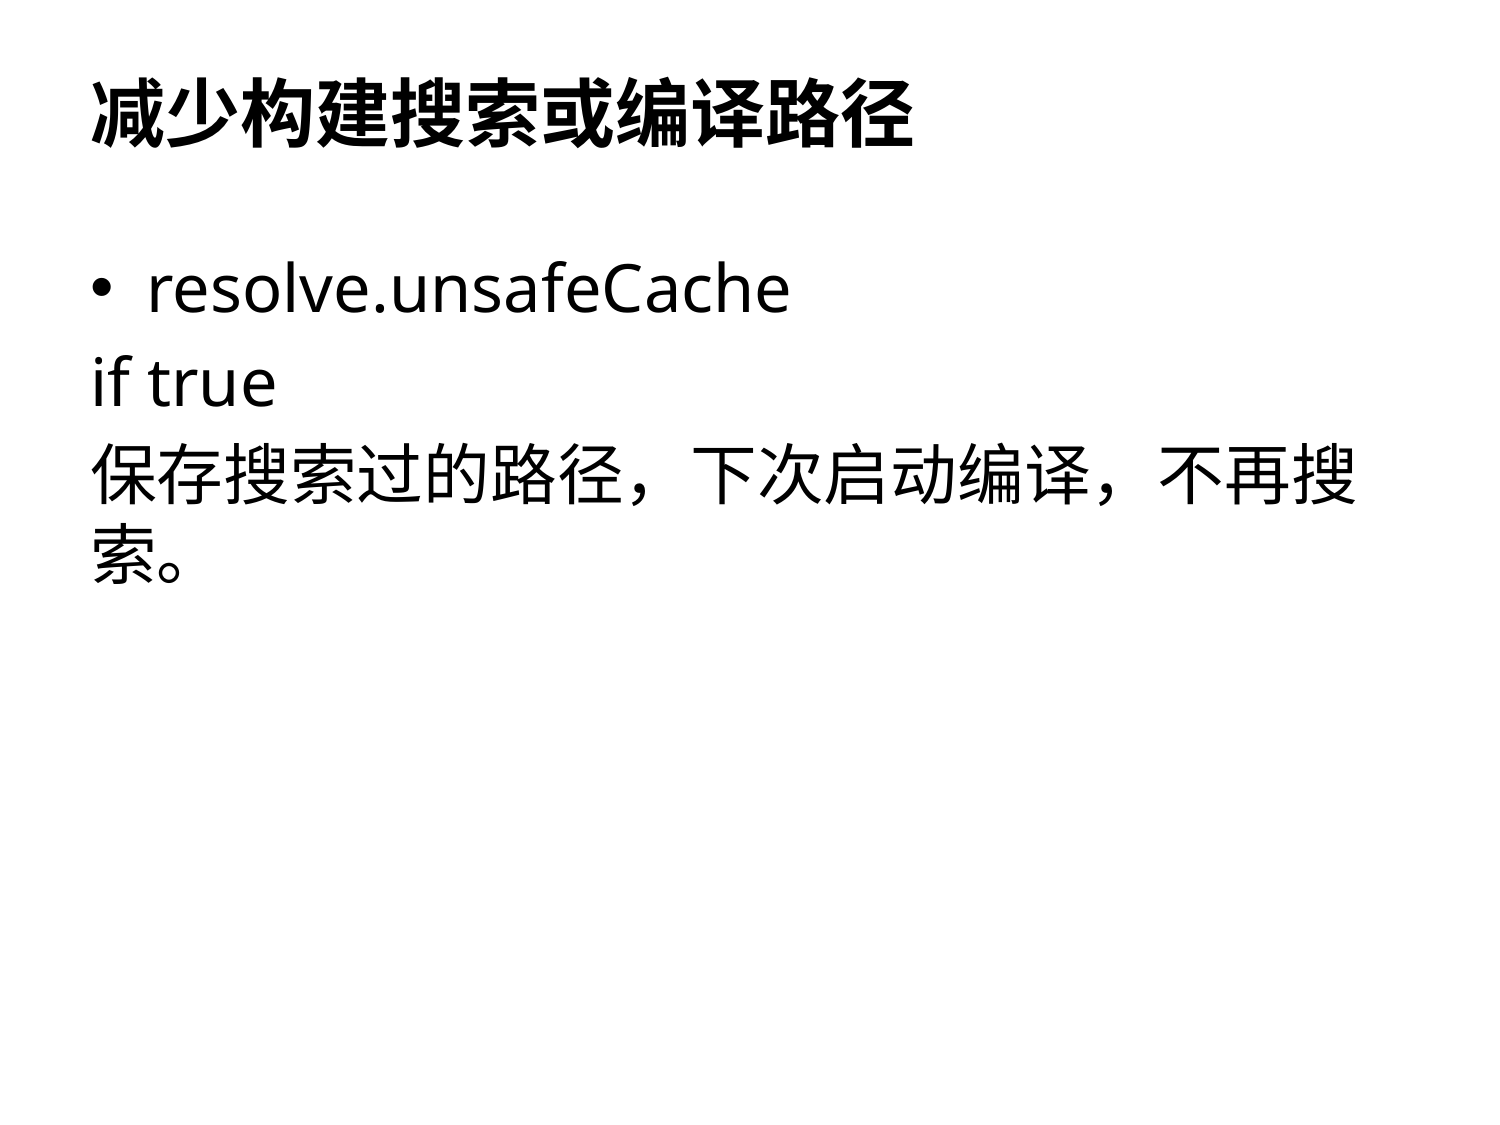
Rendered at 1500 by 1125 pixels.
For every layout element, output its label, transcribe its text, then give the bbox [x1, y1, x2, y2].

list resolve.unsafeCache if true 保存搜索过的路径，下次启动编译，不再搜索。 [75, 238, 1425, 982]
text_box 减少构建搜索或编译路径 [74, 30, 1425, 148]
